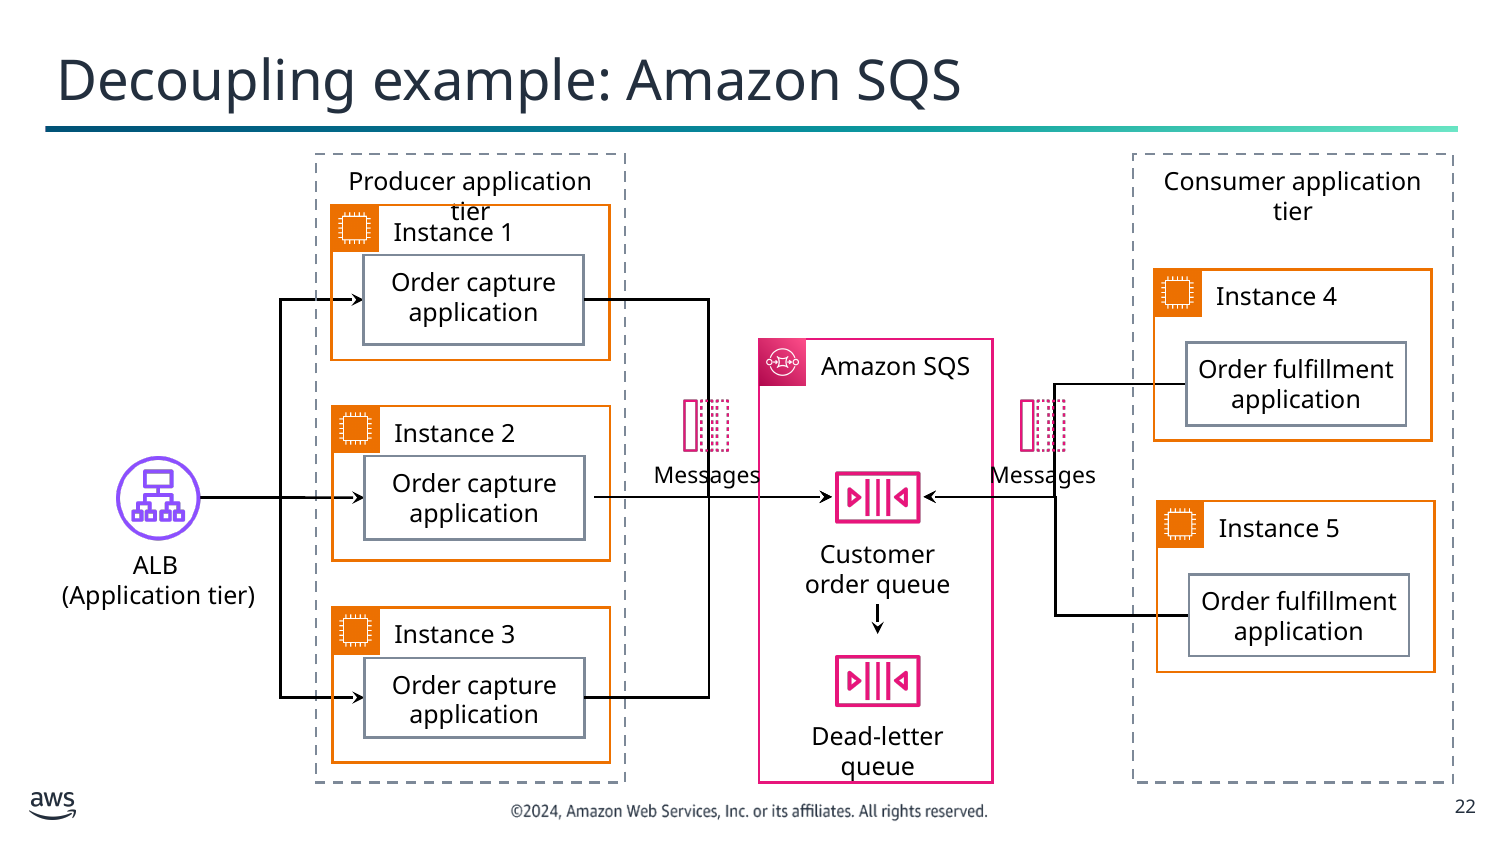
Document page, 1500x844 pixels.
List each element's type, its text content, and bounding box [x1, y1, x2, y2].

picture [29, 792, 76, 820]
title Decoupling example: Amazon SQS [45, 37, 1456, 128]
picture [465, 795, 1034, 829]
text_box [49, 153, 1454, 787]
picture [535, 126, 1458, 132]
slide_number ‹#› [1416, 793, 1477, 822]
